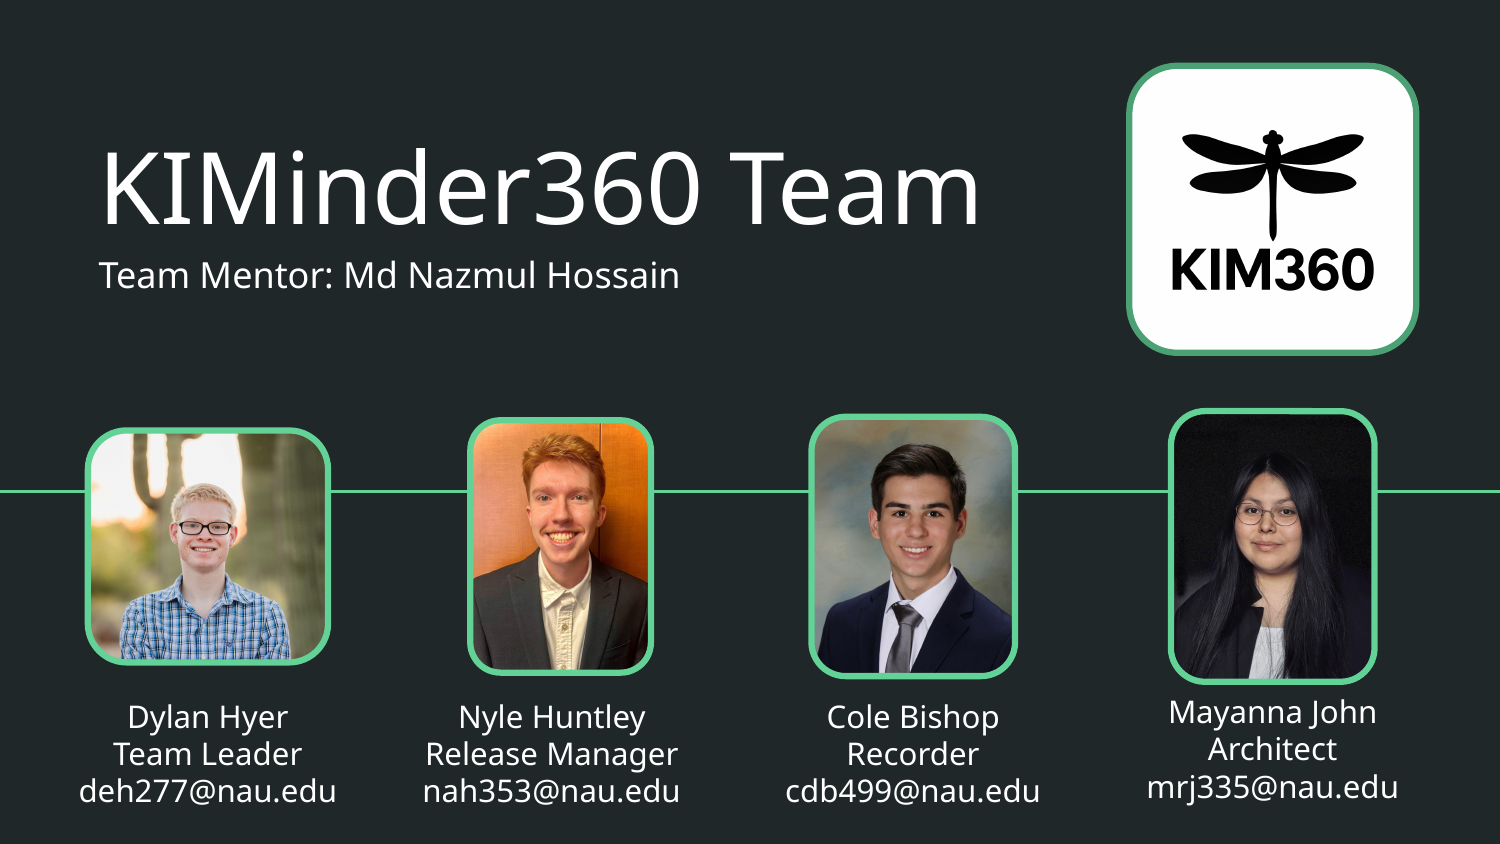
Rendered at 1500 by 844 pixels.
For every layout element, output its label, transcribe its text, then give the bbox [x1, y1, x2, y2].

text_box Cole Bishop Recorder cdb499@nau.edu [755, 681, 1072, 823]
picture [1170, 410, 1375, 682]
picture [1129, 65, 1417, 353]
picture [470, 420, 652, 673]
picture [811, 416, 1016, 677]
picture [87, 430, 329, 663]
text_box Mayanna John Architect mrj335@nau.edu [1099, 677, 1447, 828]
text_box Dylan Hyer Team Leader deh277@nau.edu [49, 681, 366, 823]
subtitle Team Mentor: Md Nazmul Hossain [83, 238, 937, 312]
title KIMinder360 Team [83, 82, 1123, 260]
text_box Nyle Huntley Release Manager nah353@nau.edu [378, 681, 726, 823]
